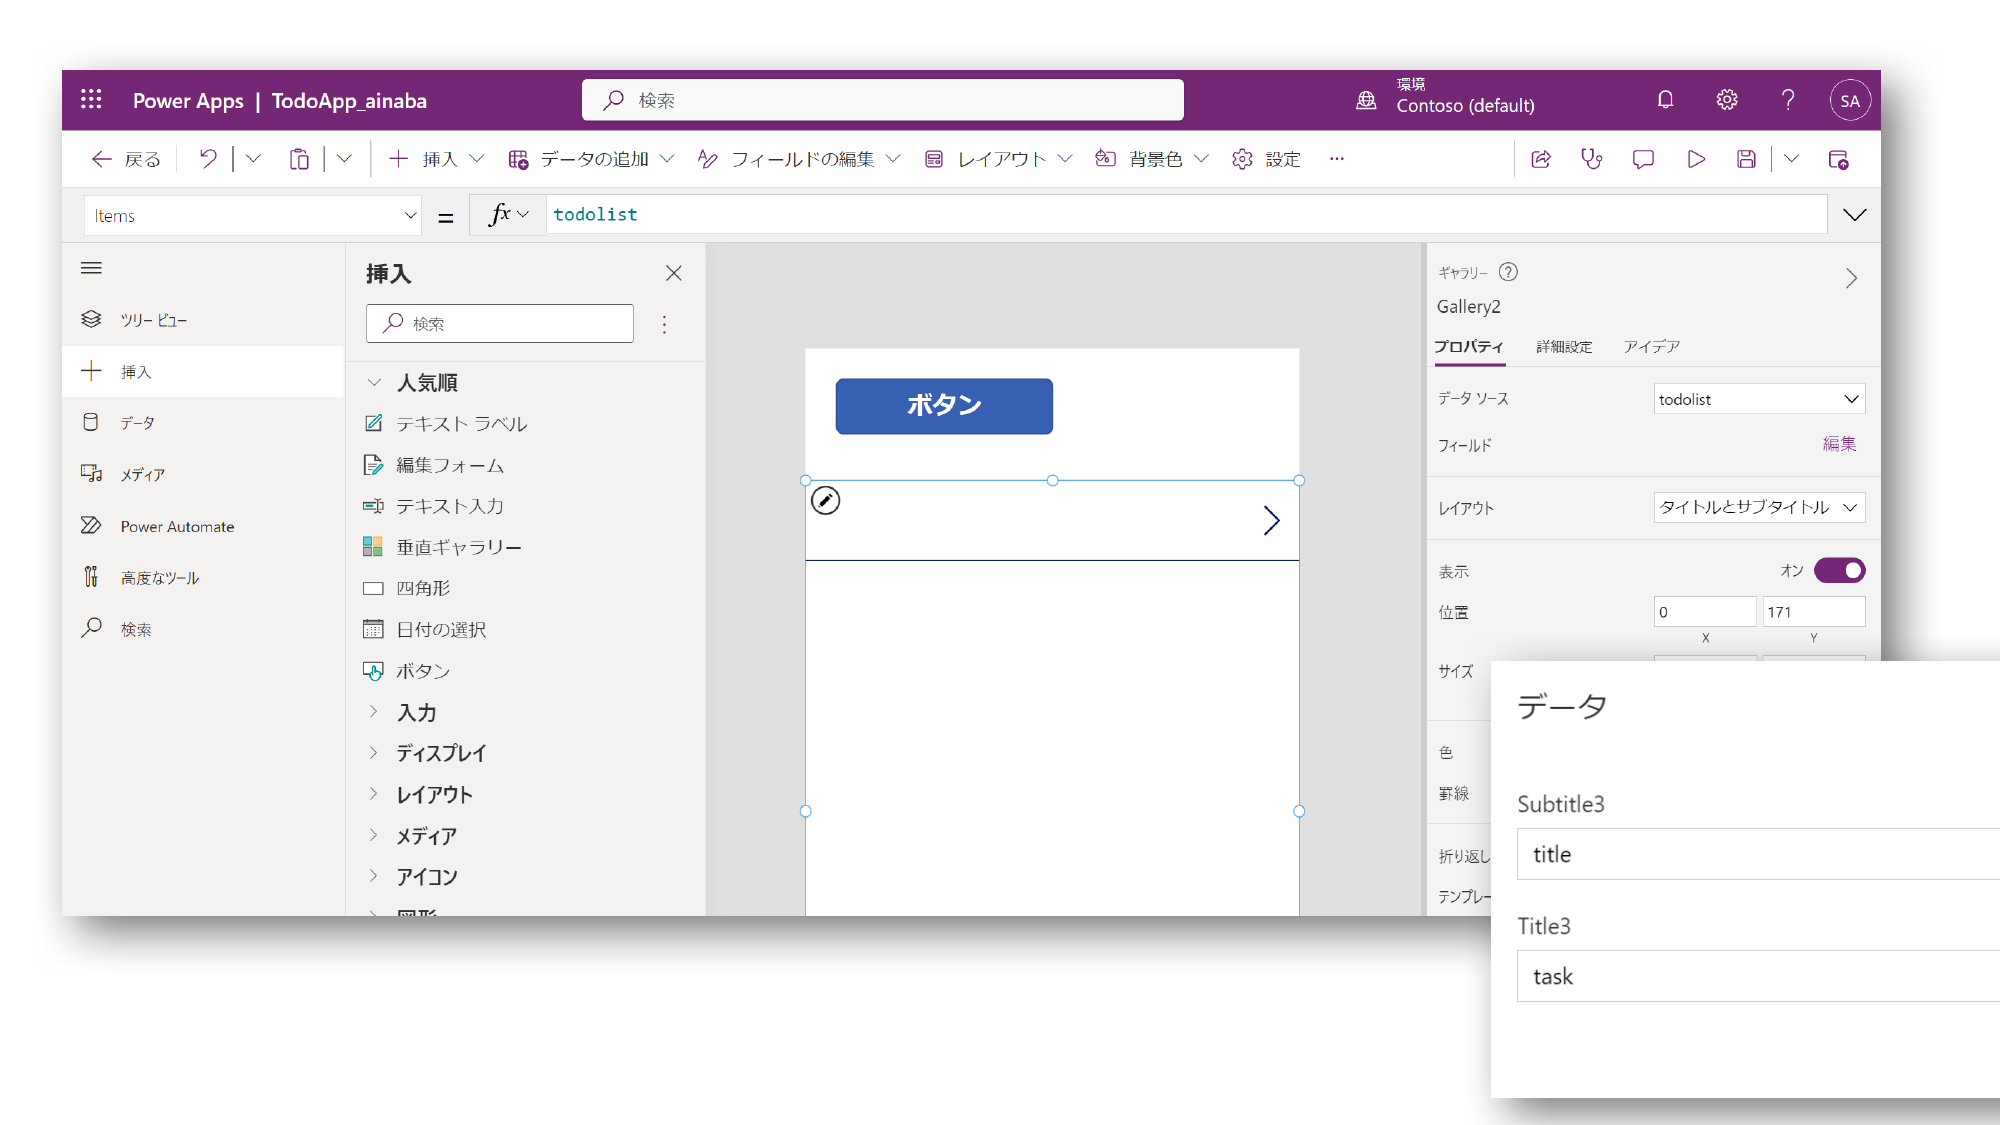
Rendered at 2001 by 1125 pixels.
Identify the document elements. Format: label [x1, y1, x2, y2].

picture [62, 70, 2000, 1099]
